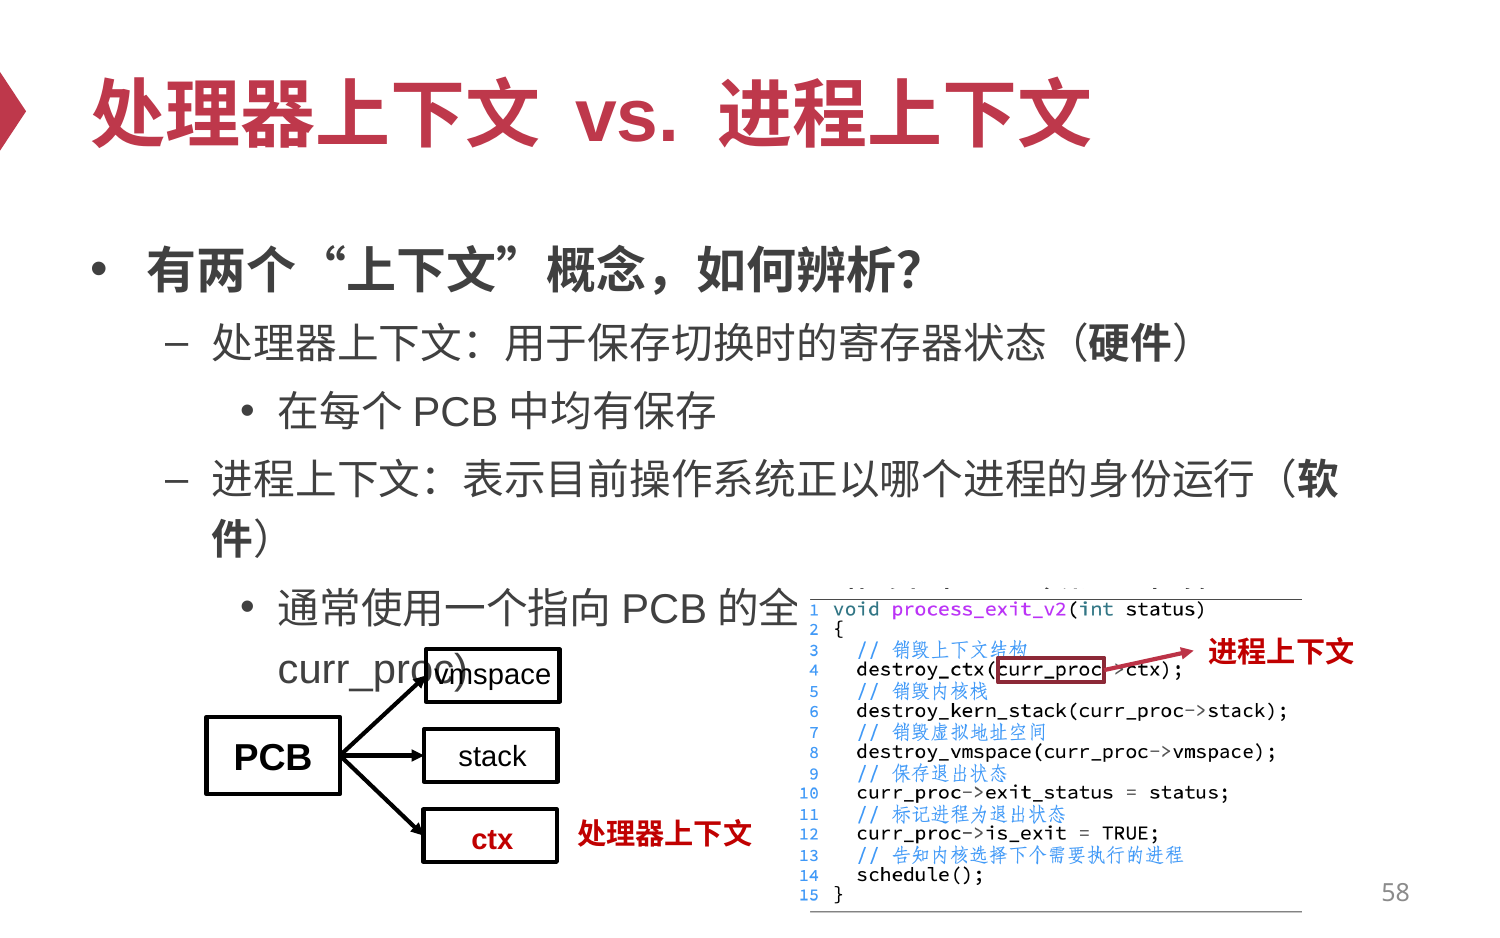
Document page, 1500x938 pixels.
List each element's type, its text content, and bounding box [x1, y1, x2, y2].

text_box ctx [456, 812, 529, 863]
text_box 处理器上下文 [562, 808, 768, 858]
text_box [1104, 650, 1194, 671]
text_box [421, 807, 559, 864]
picture [796, 589, 1302, 922]
text_box PCB [218, 725, 328, 785]
title 处理器上下文 vs. 进程上下文 [75, 37, 1425, 186]
text_box vmspace [419, 648, 567, 698]
text_box 进程上下文 [1306, 625, 1370, 676]
text_box [428, 727, 560, 784]
list 有两个“上下文”概念，如何辨析？ 处理器上下文：用于保存切换时的寄存器状态（硬件） 在每个PCB中均有保存 进程上下文：表示目前操作系统正以哪个进程的身份运行（软件） 通常使用一个指向PCB的全局指针表示（代码中的curr_proc) [75, 218, 1425, 838]
text_box [432, 698, 562, 704]
text_box stack [443, 730, 543, 780]
text_box [204, 715, 334, 796]
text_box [339, 755, 424, 836]
slide_number 58 [1306, 868, 1425, 919]
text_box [339, 675, 427, 756]
